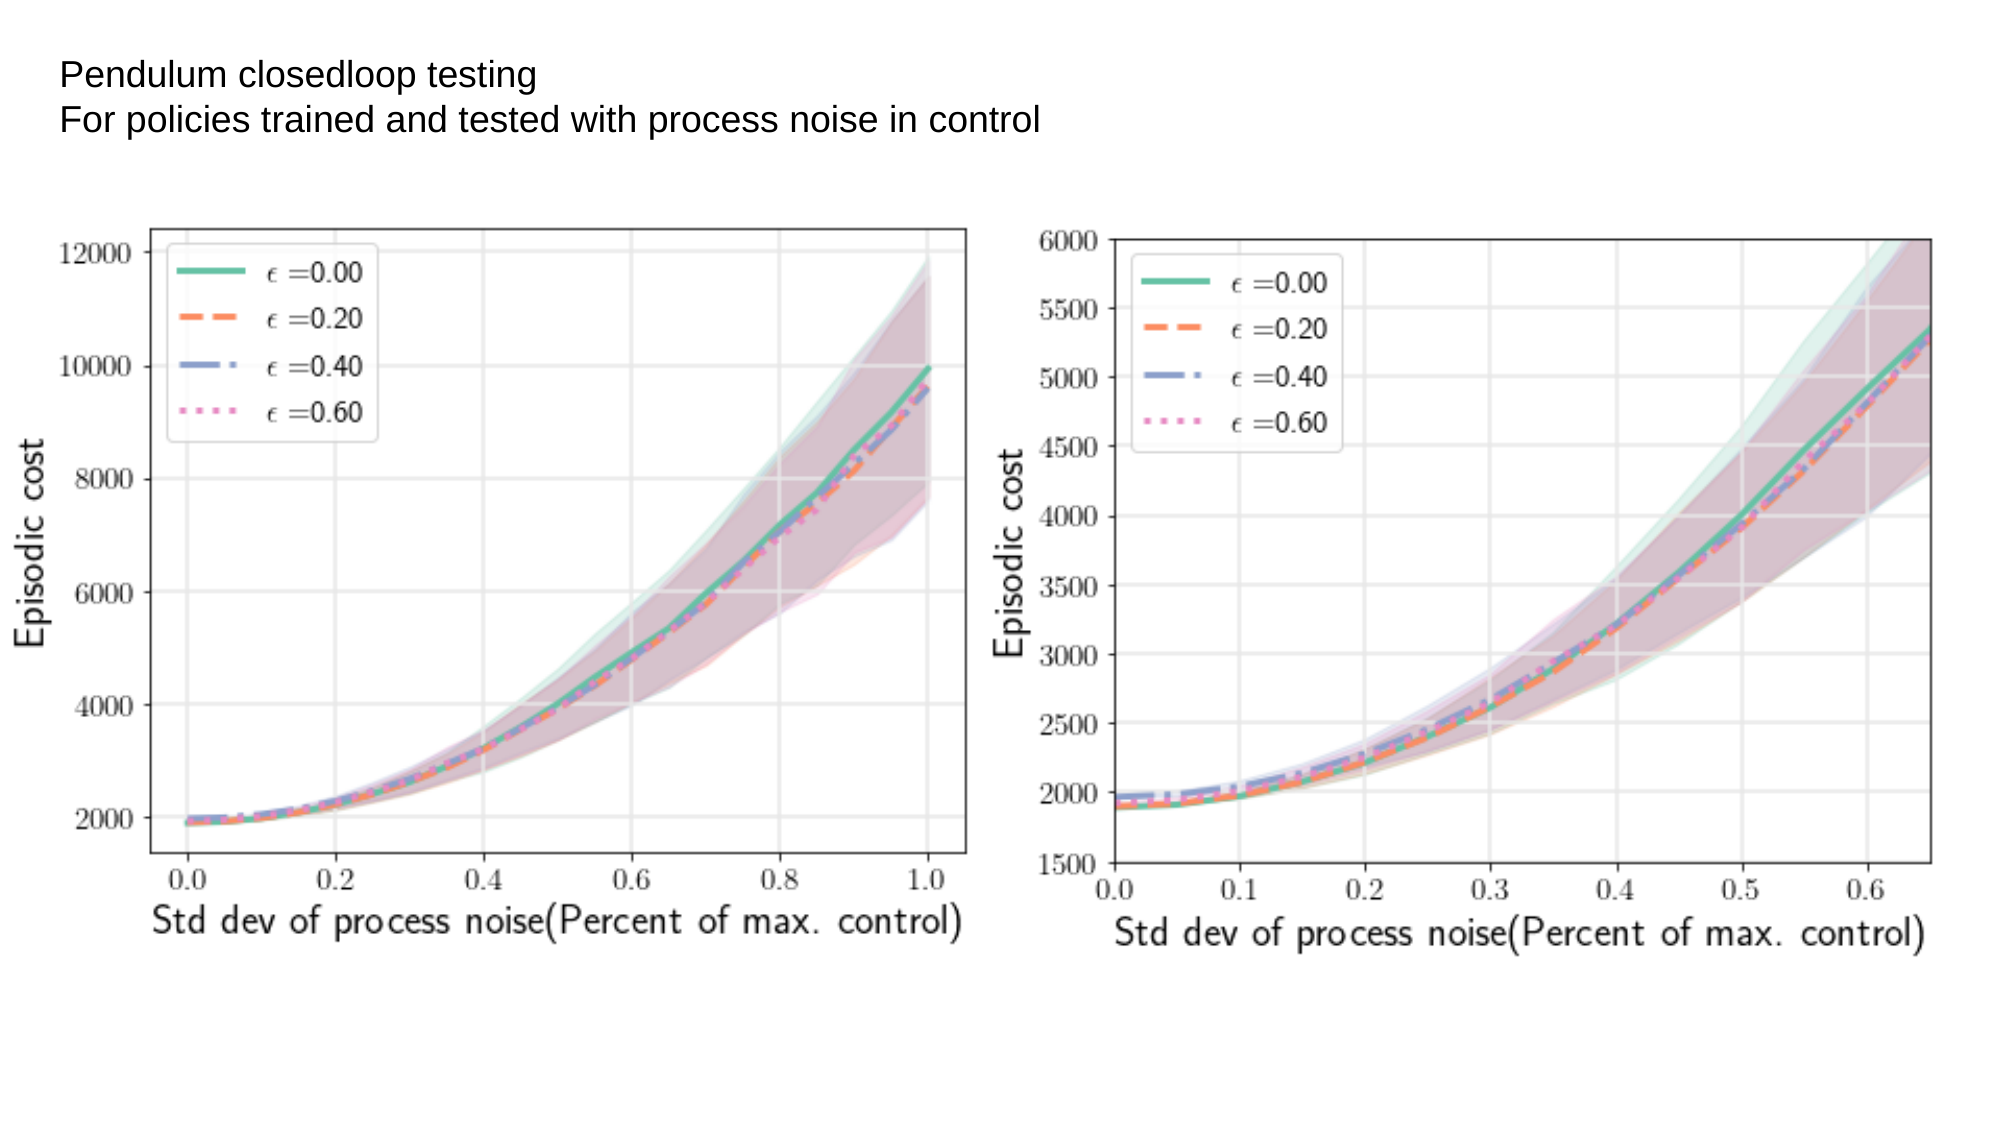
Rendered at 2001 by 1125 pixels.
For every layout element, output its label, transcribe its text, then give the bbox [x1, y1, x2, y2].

text_box Pendulum closedloop testing For policies trained and tested with process noise in control [44, 43, 1135, 148]
picture [0, 214, 1943, 969]
